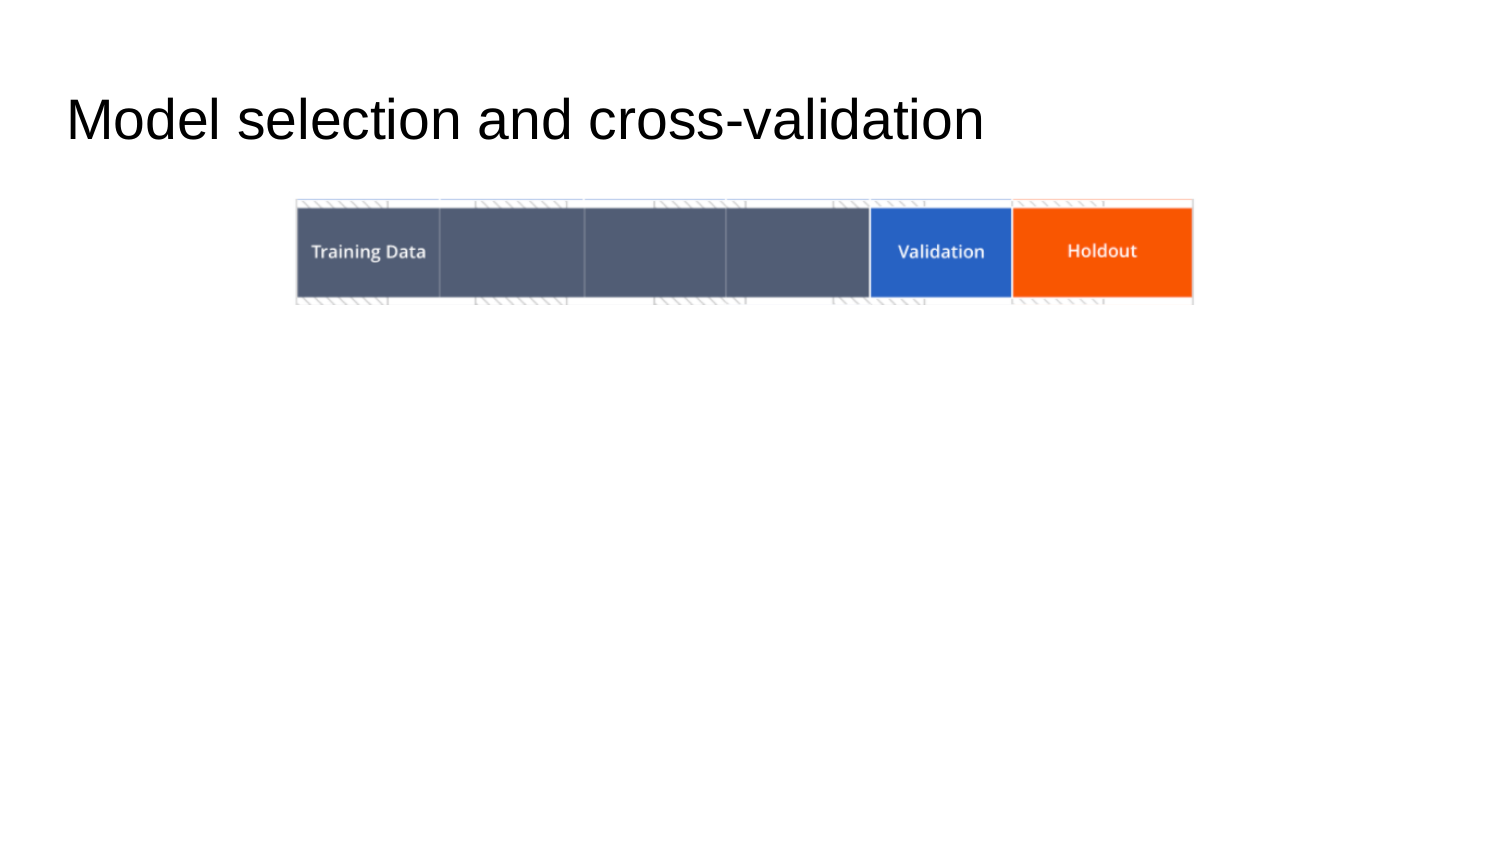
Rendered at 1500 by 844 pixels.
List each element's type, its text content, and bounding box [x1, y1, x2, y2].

title Model selection and cross-validation [51, 72, 1449, 167]
picture [281, 188, 1219, 305]
